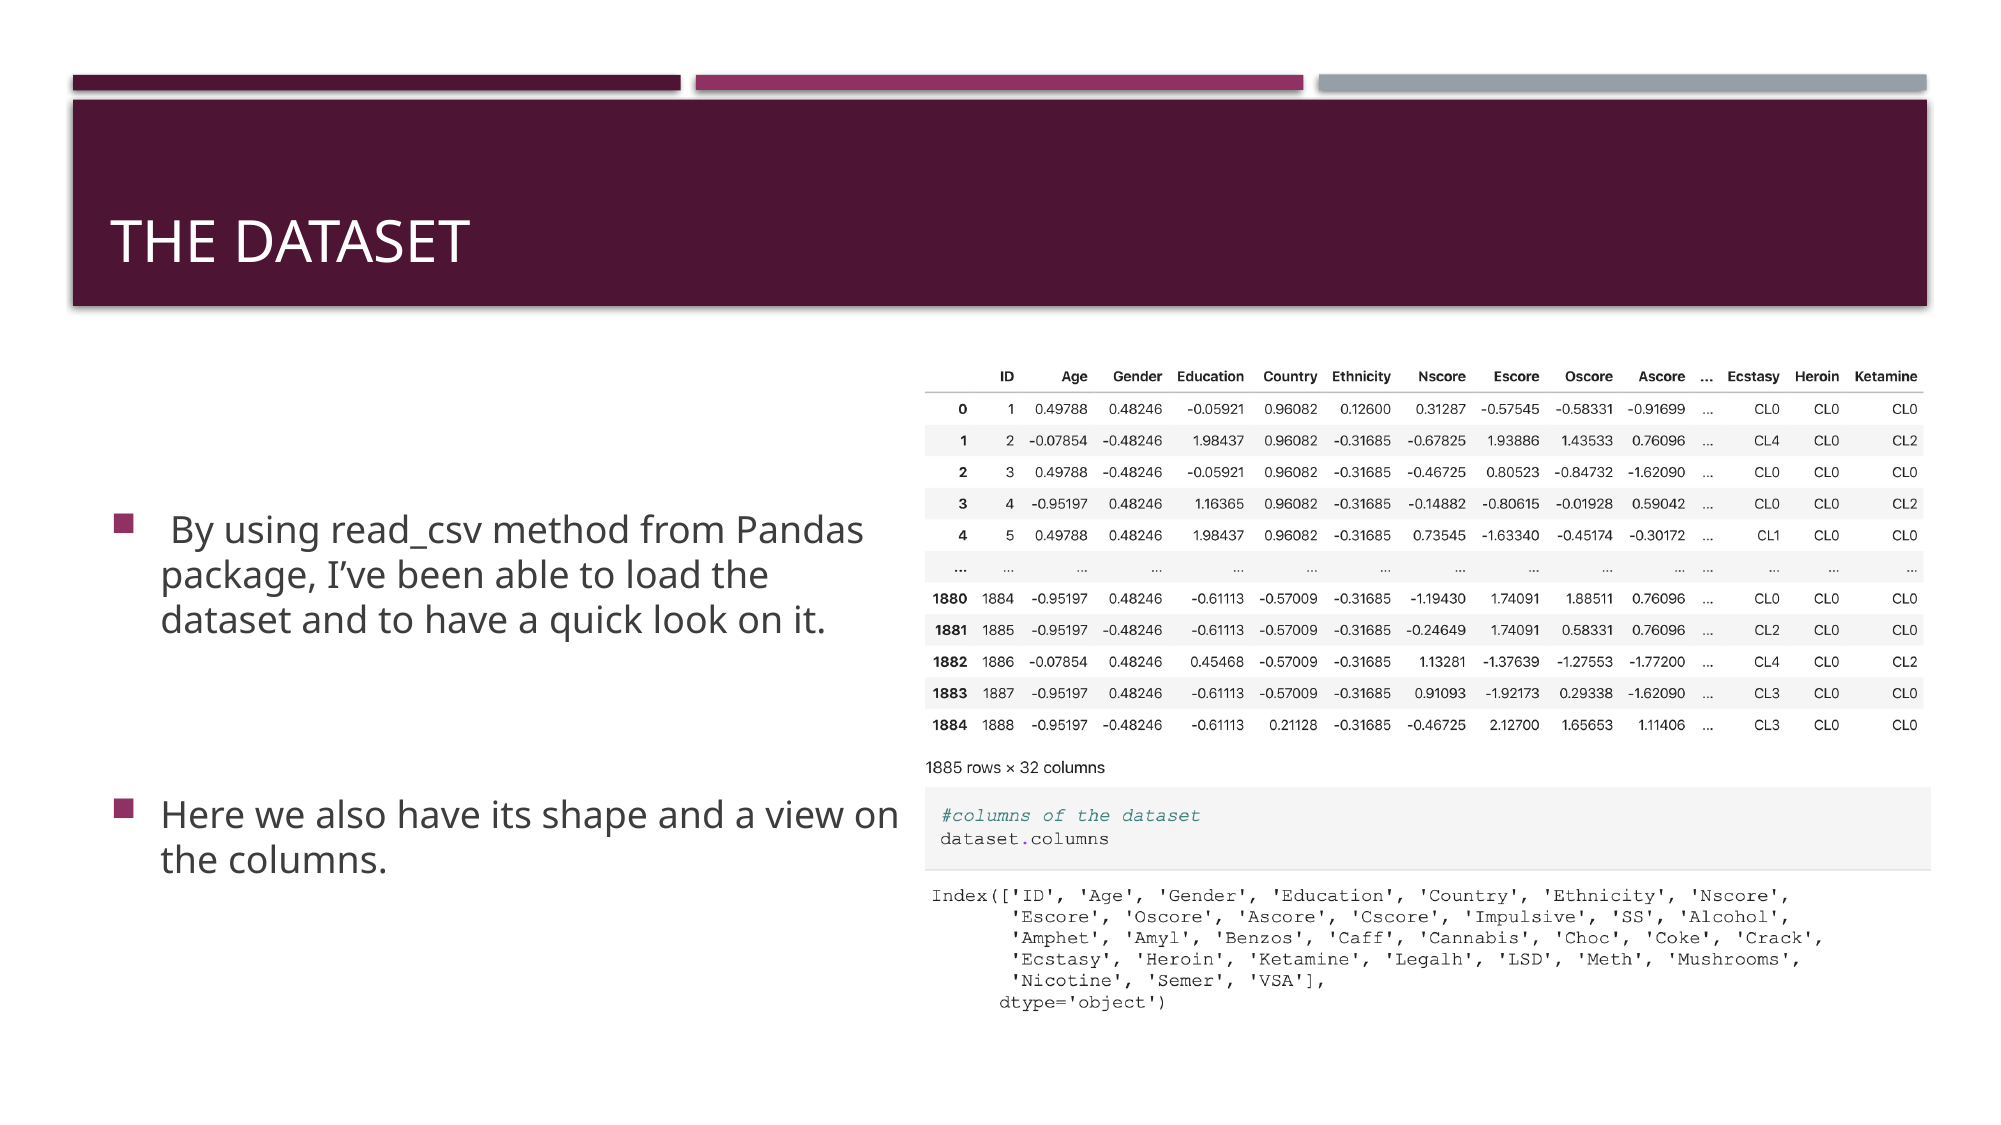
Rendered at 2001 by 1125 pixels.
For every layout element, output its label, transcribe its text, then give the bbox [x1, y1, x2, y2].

list By using read_csv method from Pandas package, I’ve been able to load the dataset and to have a quick look on it. Here we also have its shape and a view on the columns. [95, 428, 918, 1025]
picture [924, 787, 1932, 1025]
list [924, 364, 1932, 787]
title The Dataset [95, 119, 1905, 282]
